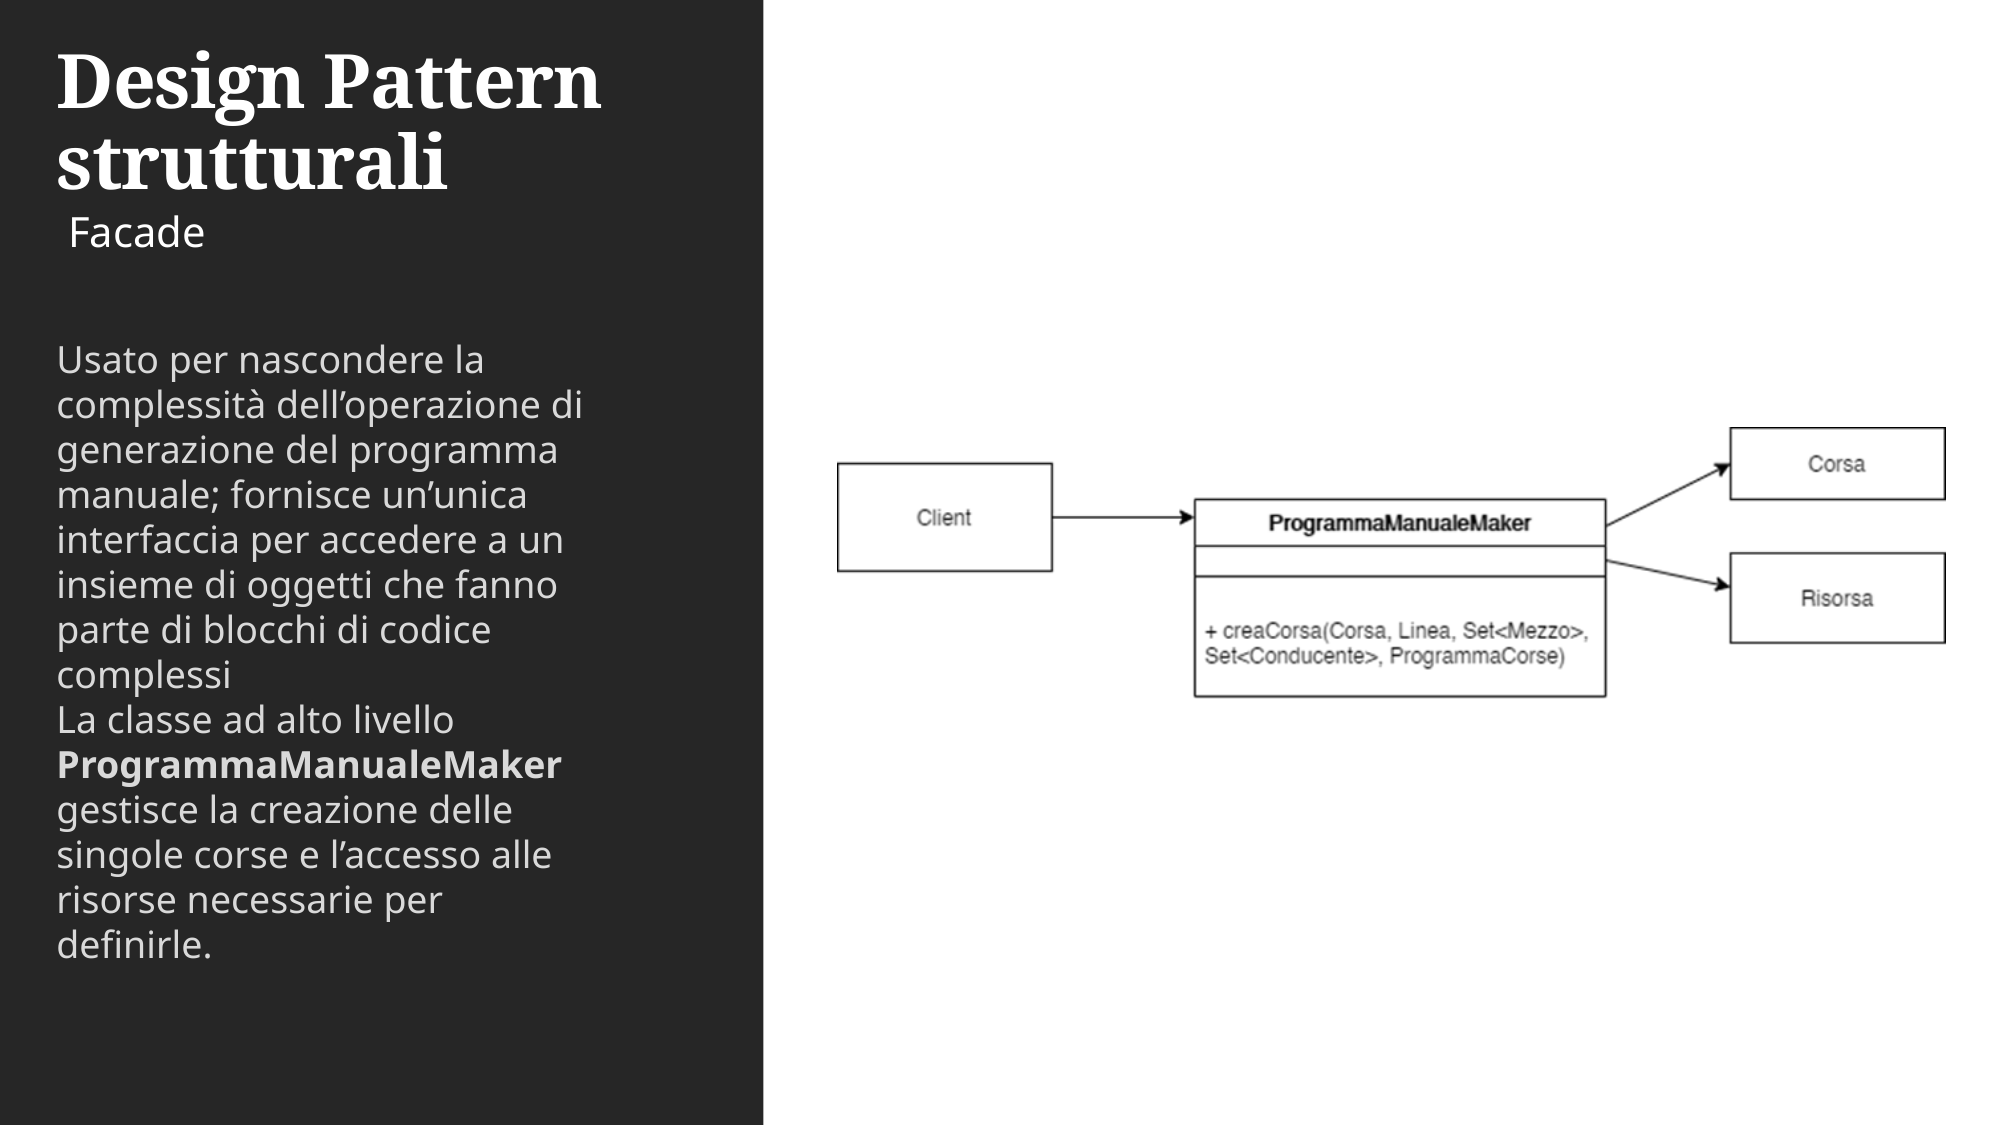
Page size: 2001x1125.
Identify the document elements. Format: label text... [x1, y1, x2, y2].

text_box Usato per nascondere la complessità dell’operazione di generazione del programma manuale; fornisce un’unica interfaccia per accedere a un insieme di oggetti che fanno parte di blocchi di codice complessi La classe ad alto livello ProgrammaManualeMaker gestisce la creazione delle singole corse e l’accesso alle risorse necessarie per definirle. [41, 329, 619, 974]
picture [836, 427, 1946, 703]
title Design Pattern strutturali [41, 0, 619, 213]
list Facade [53, 193, 631, 697]
